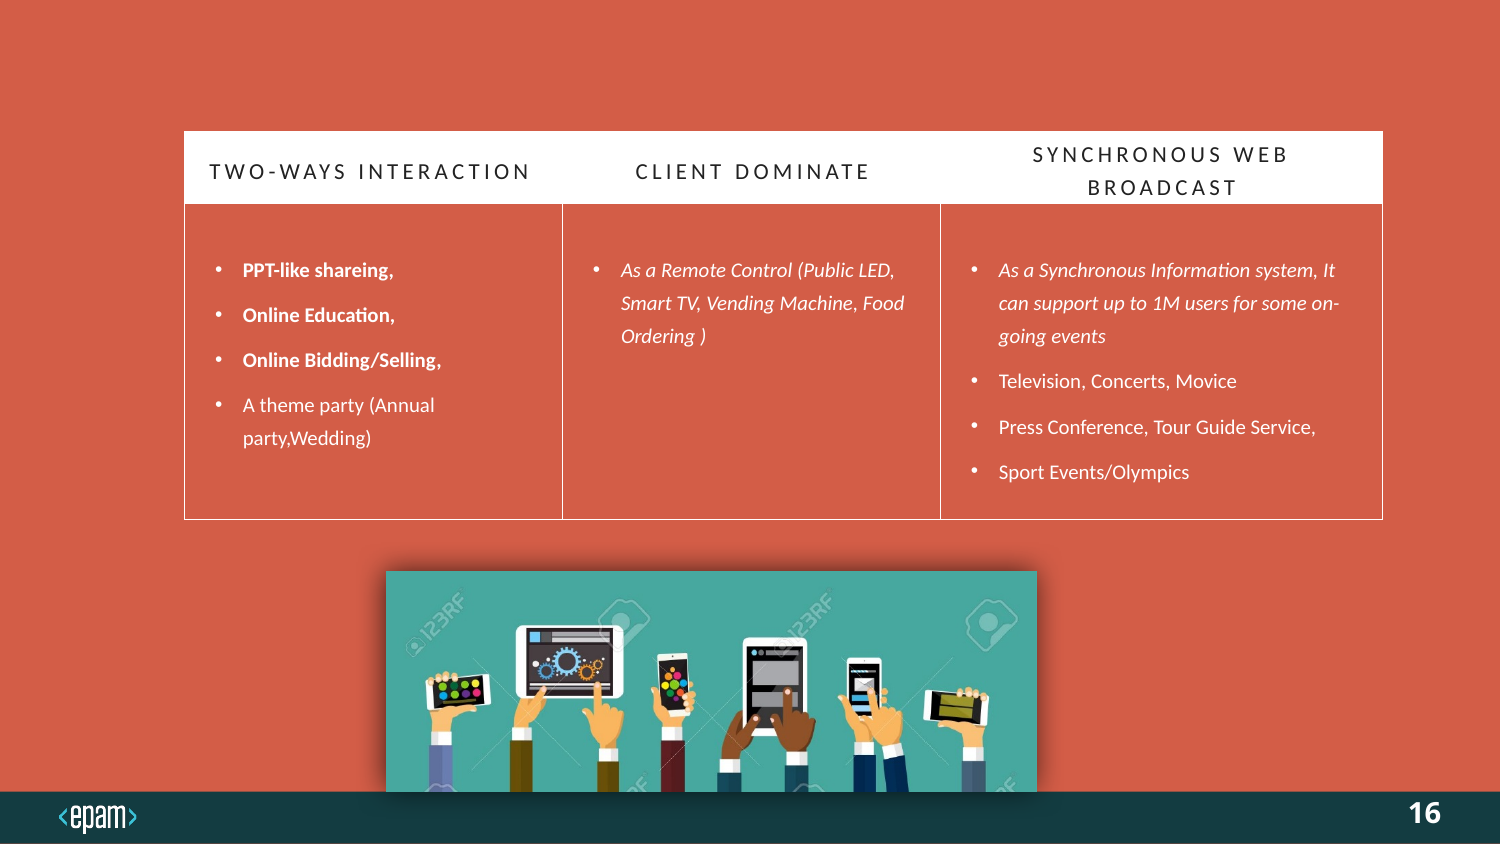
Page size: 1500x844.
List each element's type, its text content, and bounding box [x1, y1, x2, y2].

list As a Synchronous Information system, It can support up to 1M users for some on-going events Television, Concerts, Movice Press Conference, Tour Guide Service, Sport Events/Olympics [941, 203, 1383, 520]
picture [386, 571, 1037, 792]
list Two-ways interaction [184, 131, 563, 204]
list Client dominate [563, 131, 941, 203]
list PPT-like shareing, Online Education, Online Bidding/Selling, A theme party (Annual party,Wedding) [184, 204, 562, 520]
list Synchronous Web Broadcast [941, 131, 1383, 203]
list As a Remote Control (Public LED, Smart TV, Vending Machine, Food Ordering ) [562, 203, 941, 520]
slide_number 16 [1216, 791, 1442, 844]
